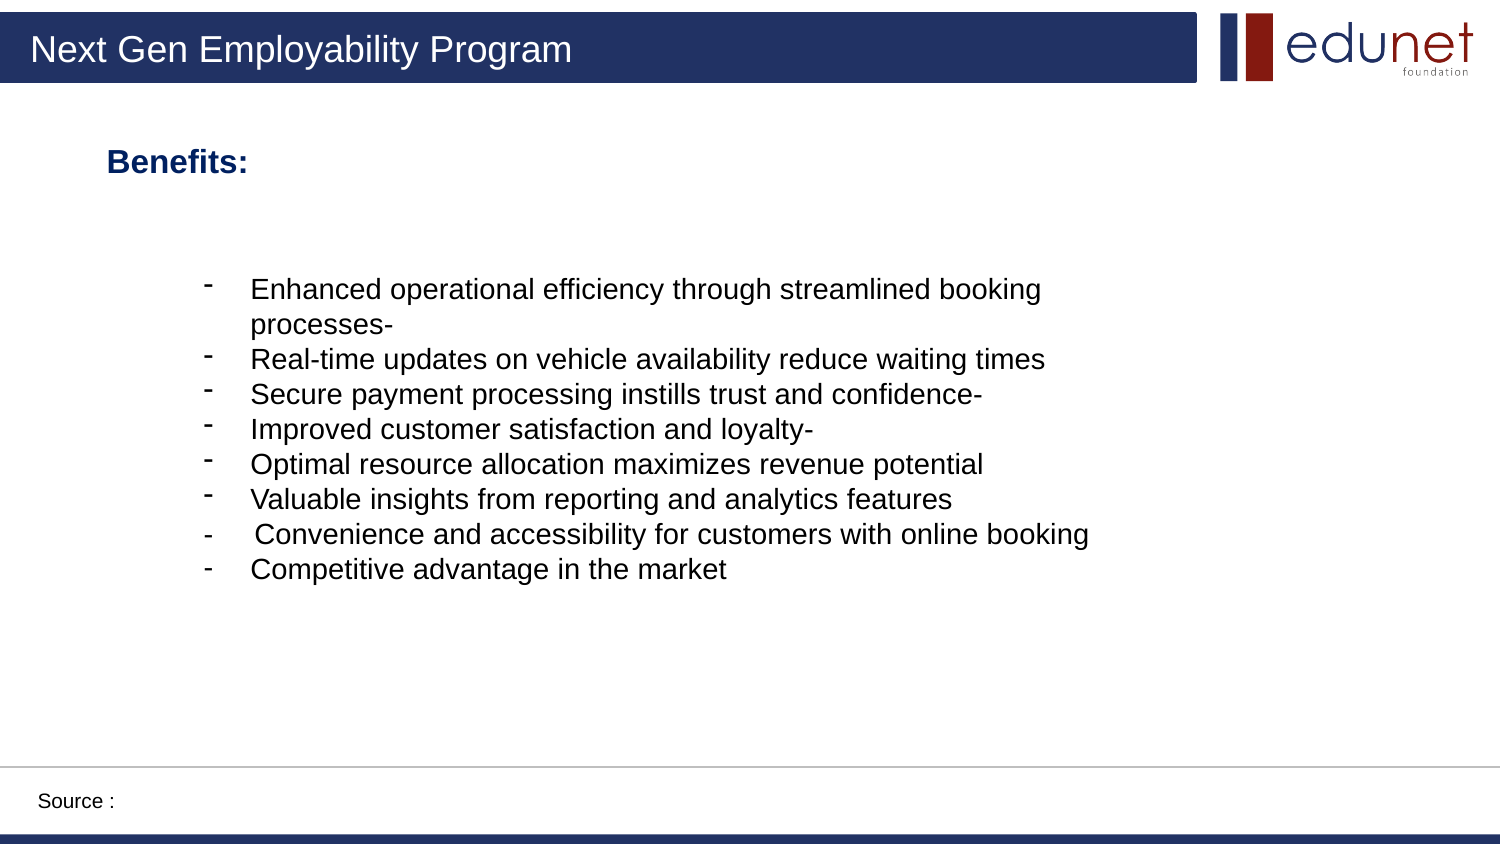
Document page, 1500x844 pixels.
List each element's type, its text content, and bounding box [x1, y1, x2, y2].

text_box Source : [22, 776, 139, 826]
picture [1279, 14, 1482, 83]
text_box Benefits: [91, 133, 1136, 188]
text_box Enhanced operational efficiency through streamlined booking processes- Real-time updates on vehicle availability reduce waiting times Secure payment processing instills trust and confidence- Improved customer satisfaction and loyalty- Optimal resource allocation maximizes revenue potential Valuable insights from reporting and analytics features - Convenience and accessibility for customers with online booking Competitive advantage in the market [188, 263, 1150, 593]
